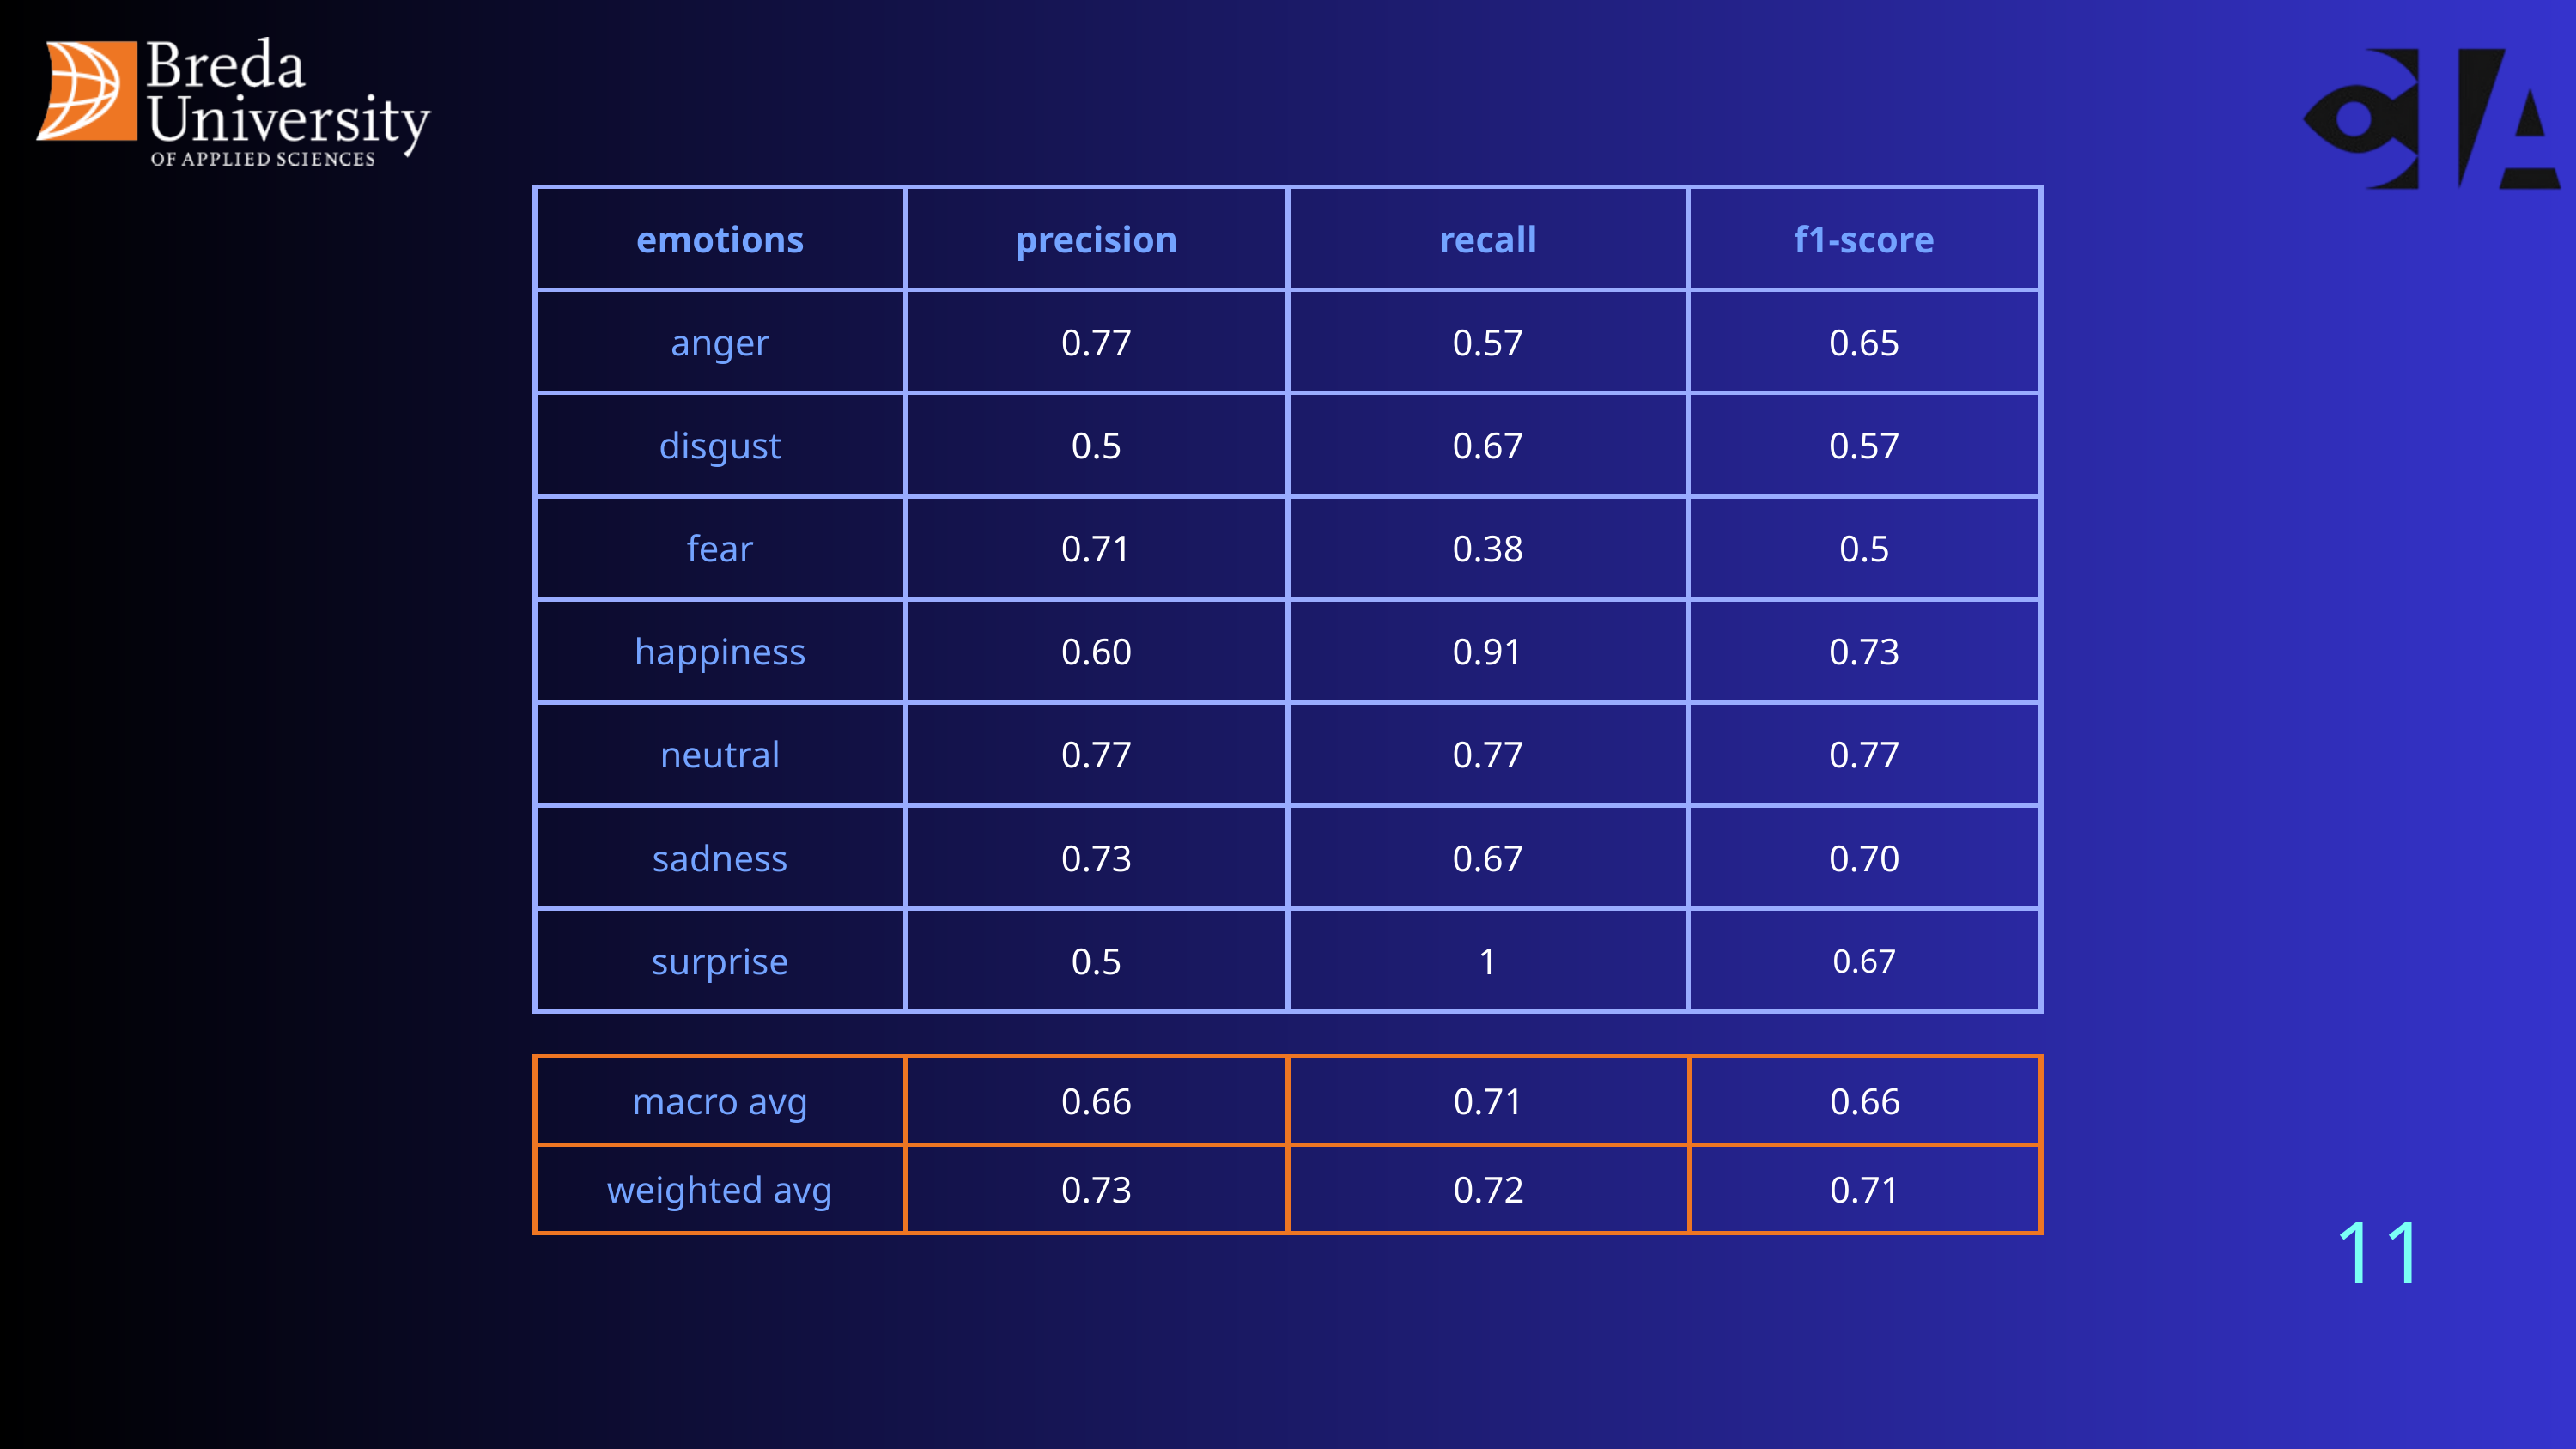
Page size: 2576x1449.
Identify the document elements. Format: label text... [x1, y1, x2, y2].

table_header f1-score [1691, 189, 2038, 288]
table_cell surprise [538, 911, 903, 1009]
table_cell disgust [538, 395, 903, 494]
table_cell 0.77 [1291, 705, 1686, 803]
table_cell 0.65 [1691, 292, 2038, 391]
table_cell 0.60 [908, 602, 1285, 700]
table_cell 0.77 [908, 292, 1285, 391]
table_cell happiness [538, 602, 903, 700]
table_header 0.66 [908, 1058, 1285, 1143]
table_header 0.66 [1692, 1058, 2038, 1143]
table_cell 0.38 [1291, 499, 1686, 597]
table_cell fear [538, 499, 903, 597]
table_cell 0.73 [908, 808, 1285, 906]
table_cell 0.70 [1691, 808, 2038, 906]
table_cell 0.67 [1291, 395, 1686, 494]
table_header macro avg [538, 1058, 903, 1143]
table_cell 0.71 [908, 499, 1285, 597]
table_cell 0.67 [1291, 808, 1686, 906]
table_cell 0.77 [1691, 705, 2038, 803]
table_header emotions [538, 189, 903, 288]
text_box [2281, 0, 2576, 209]
text_box 11 [2183, 1216, 2432, 1301]
table_cell 0.5 [908, 395, 1285, 494]
table_cell 0.72 [1291, 1147, 1687, 1231]
table_cell 0.73 [1691, 602, 2038, 700]
table_cell 0.67 [1691, 911, 2038, 1009]
table_cell 0.71 [1692, 1147, 2038, 1231]
table_cell 0.5 [1691, 499, 2038, 597]
table_cell sadness [538, 808, 903, 906]
table_cell 0.57 [1291, 292, 1686, 391]
table_cell 0.73 [908, 1147, 1285, 1231]
table_header 0.71 [1291, 1058, 1687, 1143]
table_cell 1 [1291, 911, 1686, 1009]
table_cell 0.77 [908, 705, 1285, 803]
table_header recall [1291, 189, 1686, 288]
table_cell anger [538, 292, 903, 391]
table_cell weighted avg [538, 1147, 903, 1231]
table_cell neutral [538, 705, 903, 803]
table_cell 0.5 [908, 911, 1285, 1009]
table_header precision [908, 189, 1285, 288]
text_box [35, 37, 432, 166]
table_cell 0.91 [1291, 602, 1686, 700]
table_cell 0.57 [1691, 395, 2038, 494]
